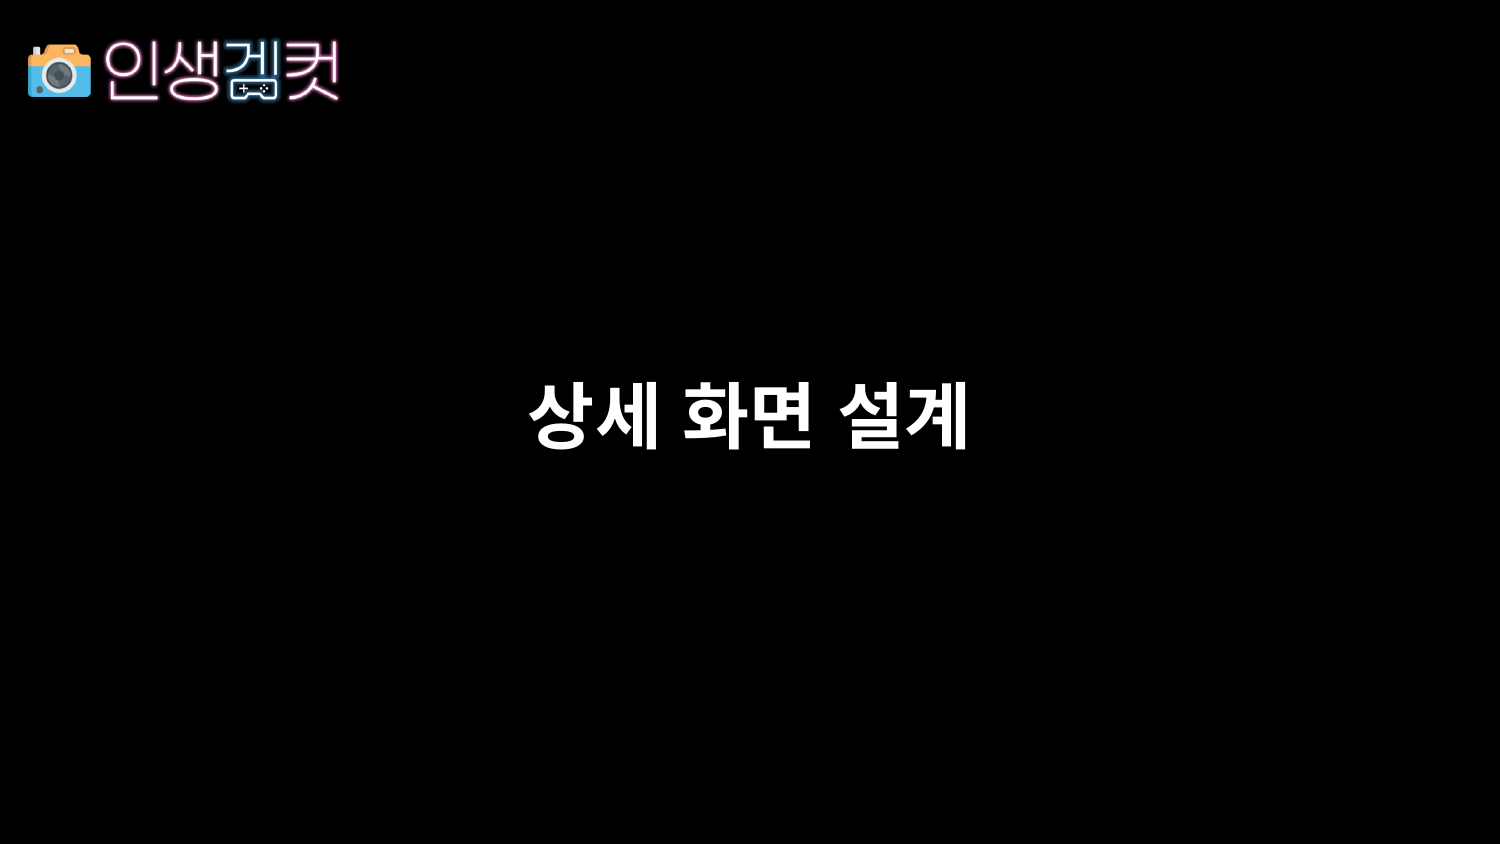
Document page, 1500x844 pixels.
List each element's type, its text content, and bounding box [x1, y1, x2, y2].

text_box 상세 화면 설계 [1, 352, 1499, 476]
picture [17, 25, 348, 114]
